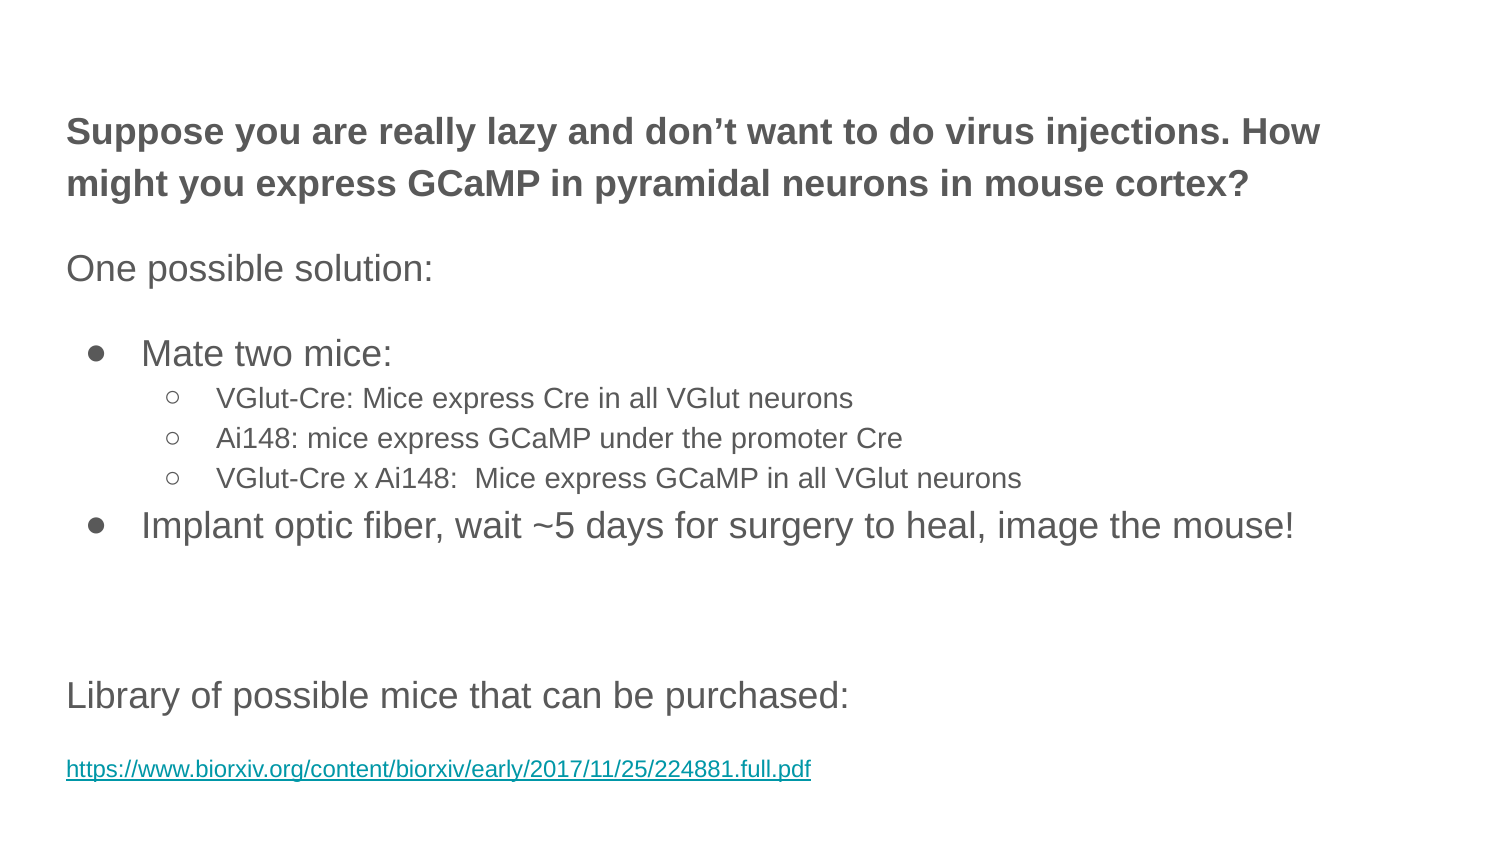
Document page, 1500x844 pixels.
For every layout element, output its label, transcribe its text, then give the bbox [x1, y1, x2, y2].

list Suppose you are really lazy and don’t want to do virus injections. How might you express GCaMP in pyramidal neurons in mouse cortex? One possible solution: Mate two mice: VGlut-Cre: Mice express Cre in all VGlut neurons Ai148: mice express GCaMP under the promoter Cre VGlut-Cre x Ai148: Mice express GCaMP in all VGlut neurons Implant optic fiber, wait ~5 days for surgery to heal, image the mouse! Library of possible mice that can be purchased: https://www.biorxiv.org/content/biorxiv/early/2017/11/25/224881.full.pdf [51, 85, 1449, 801]
